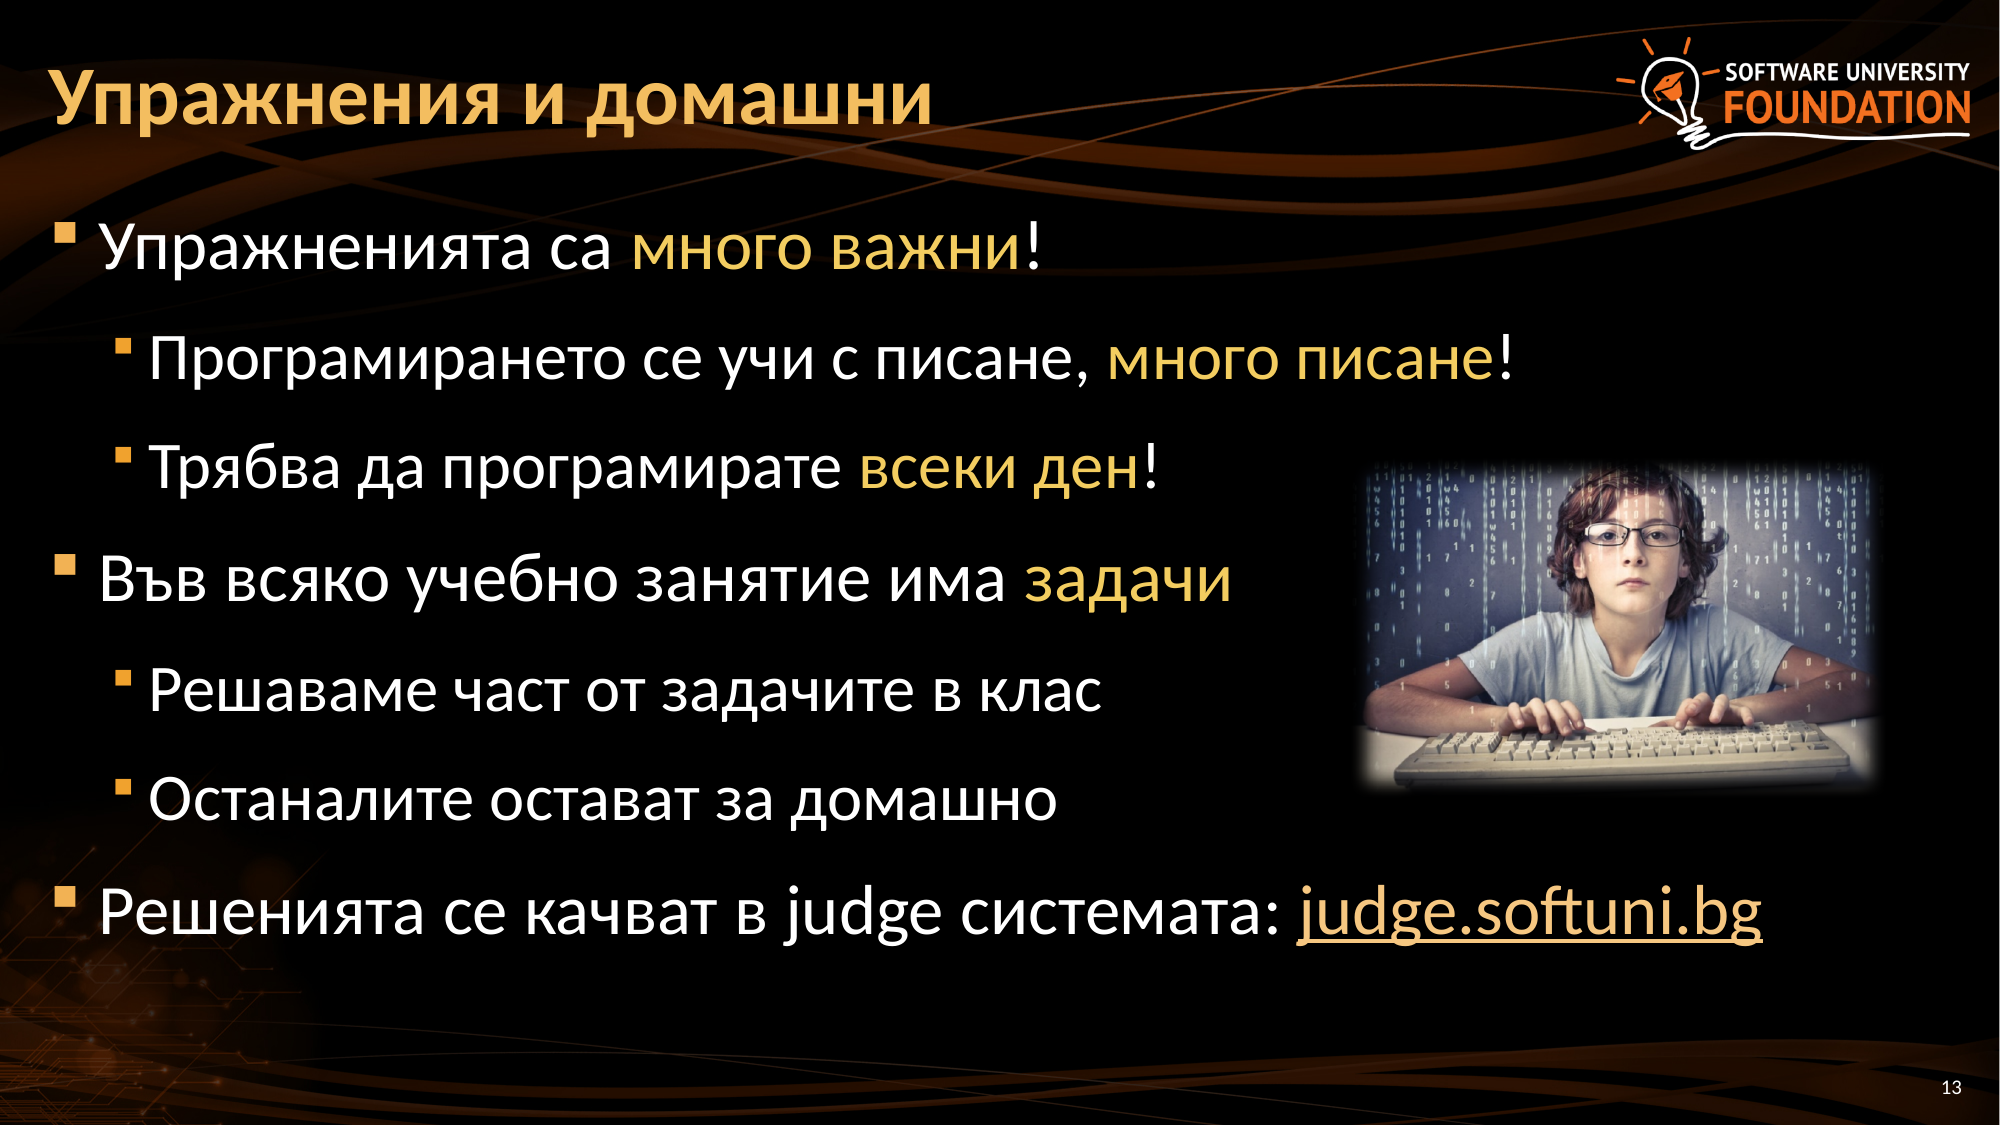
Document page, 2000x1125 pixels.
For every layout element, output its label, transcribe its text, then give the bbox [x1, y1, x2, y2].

title Упражнения и домашни [30, 6, 1602, 189]
list Упражненията са много важни! Програмирането се учи с писане, много писане! Трябва да програмирате всеки ден! Във всяко учебно занятие има задачи Решаваме част от задачите в клас Останалите остават за домашно Решенията се качват в judge системата: judge.softuni.bg [31, 188, 1968, 1103]
picture [0, 0, 2000, 1125]
